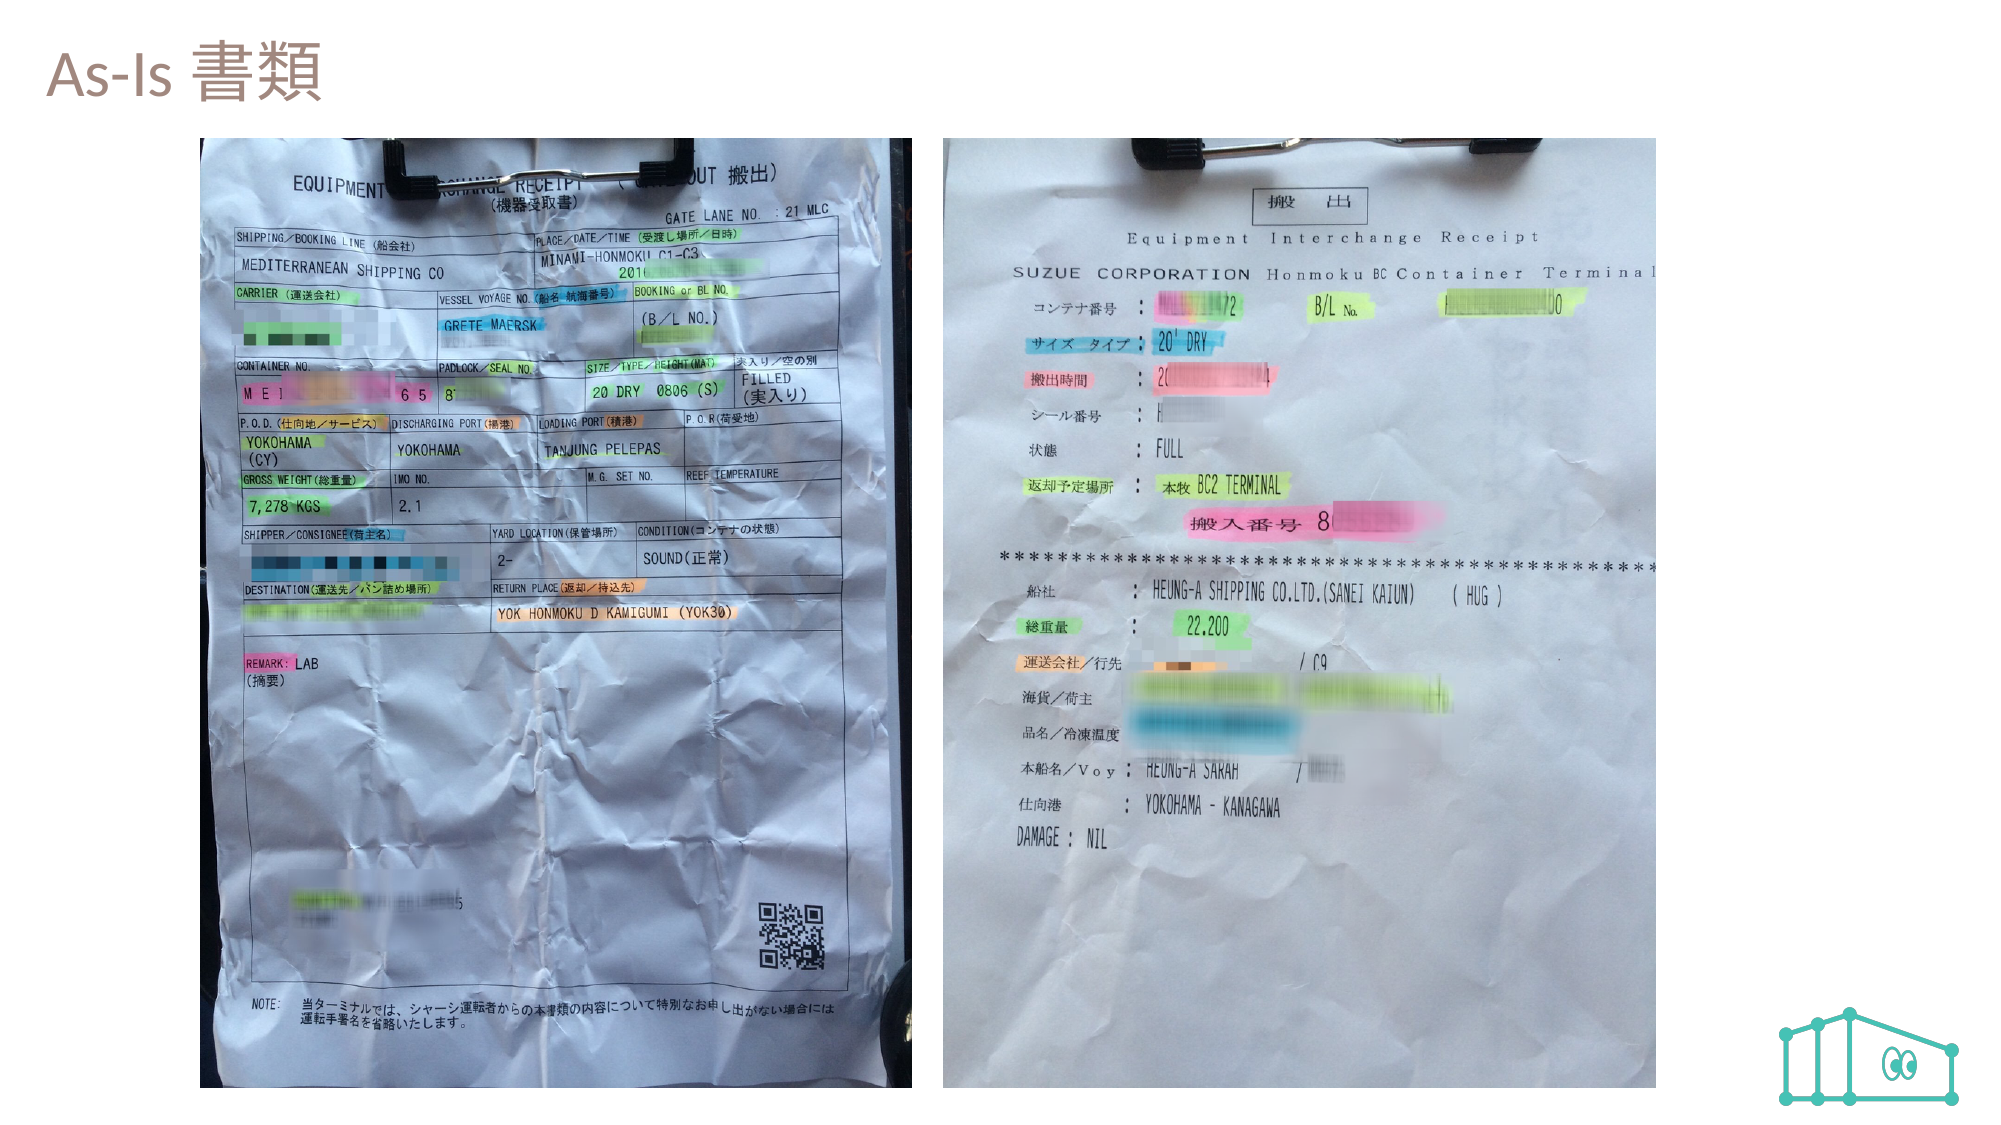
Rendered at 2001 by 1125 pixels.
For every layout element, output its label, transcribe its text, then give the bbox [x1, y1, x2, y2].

picture [1779, 1007, 1959, 1106]
title As-Is書類 [31, 37, 1959, 113]
picture [943, 138, 1656, 1088]
picture [199, 138, 912, 1088]
